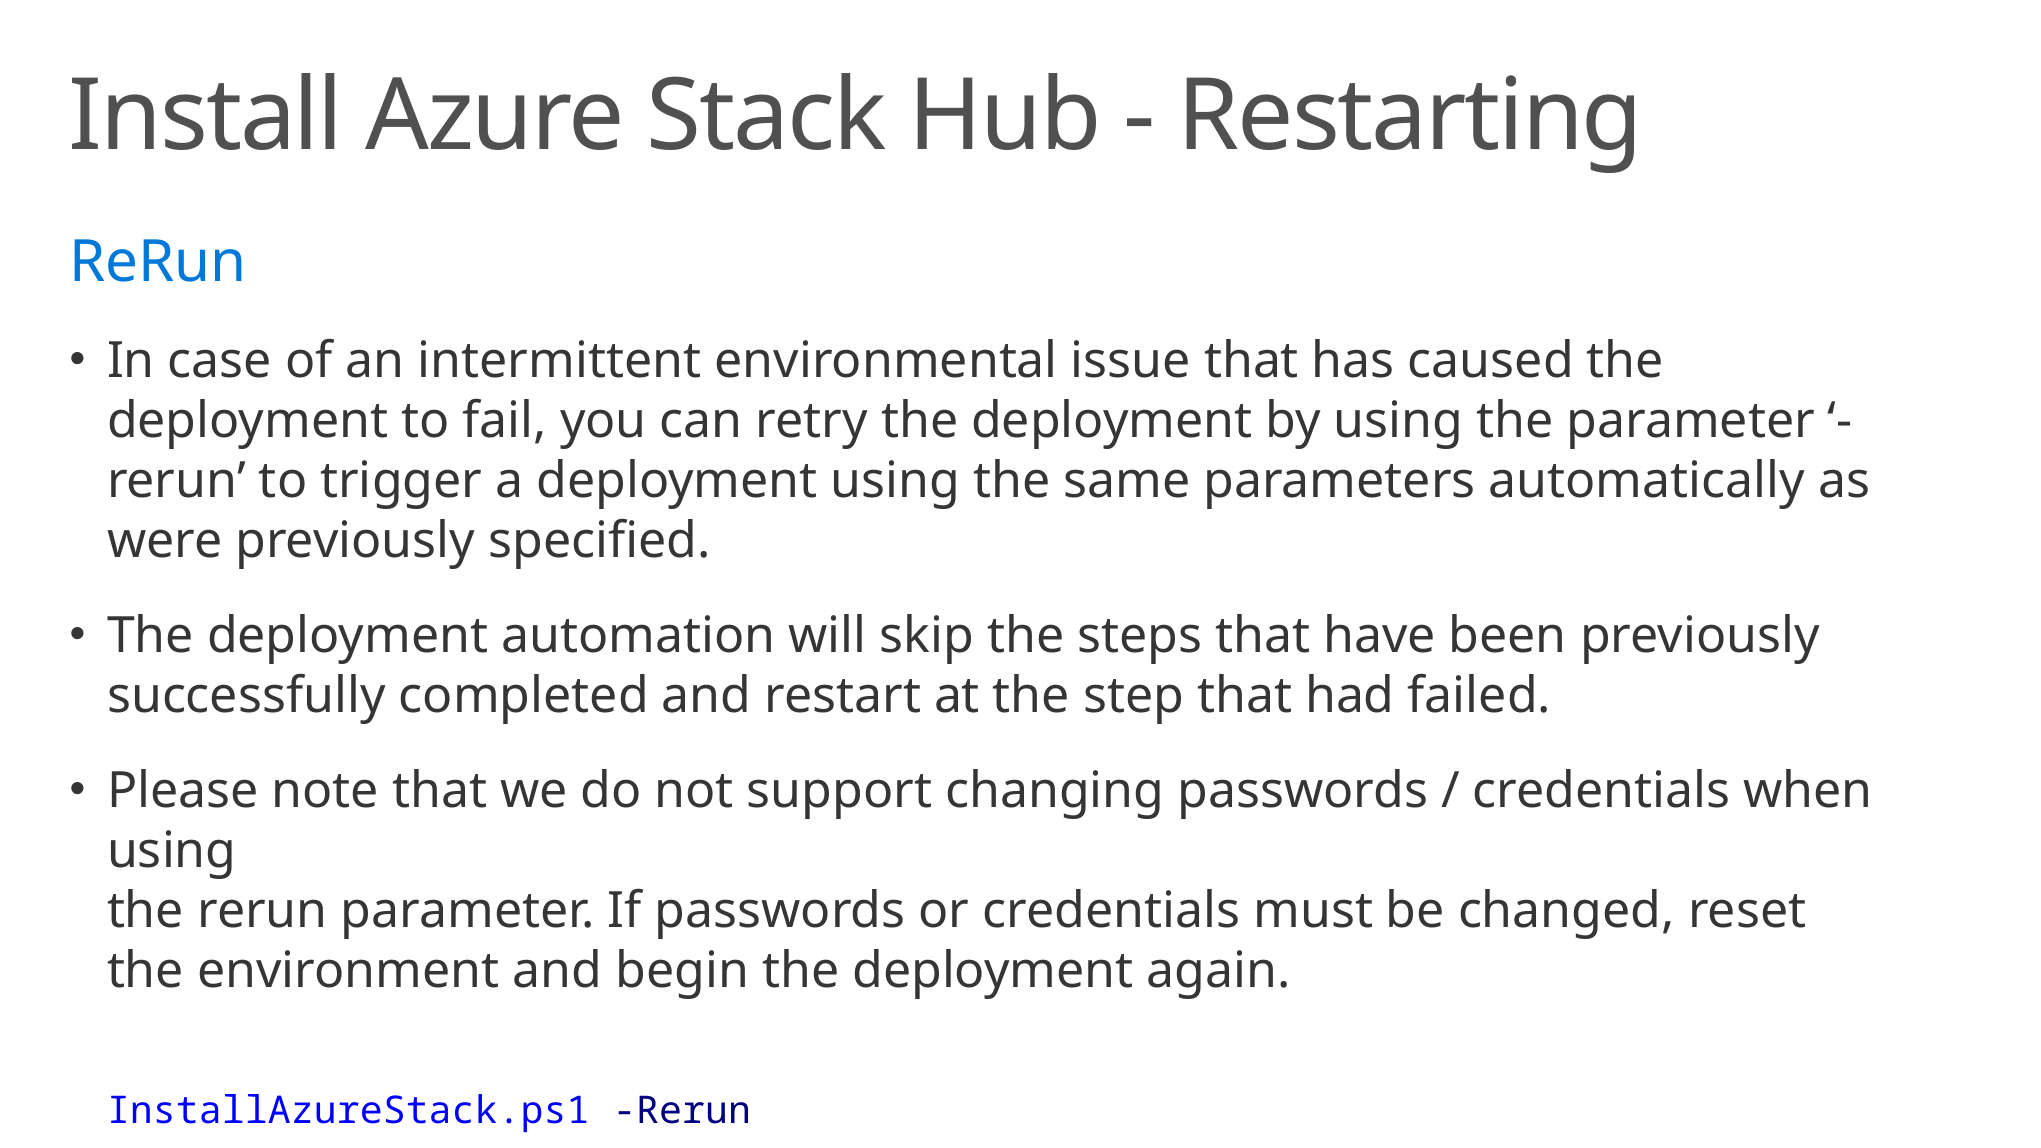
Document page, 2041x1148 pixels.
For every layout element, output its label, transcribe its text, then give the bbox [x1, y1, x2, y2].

title Install Azure Stack Hub - Restarting [45, 48, 1996, 199]
list ReRun In case of an intermittent environmental issue that has caused the deployment to fail, you can retry the deployment by using the parameter ‘-rerun’ to trigger a deployment using the same parameters automatically as were previously specified. The deployment automation will skip the steps that have been previously successfully completed and restart at the step that had failed. Please note that we do not support changing passwords / credentials when using the rerun parameter. If passwords or credentials must be changed, reset the environment and begin the deployment again. InstallAzureStack.ps1 -Rerun [45, 207, 1907, 1118]
